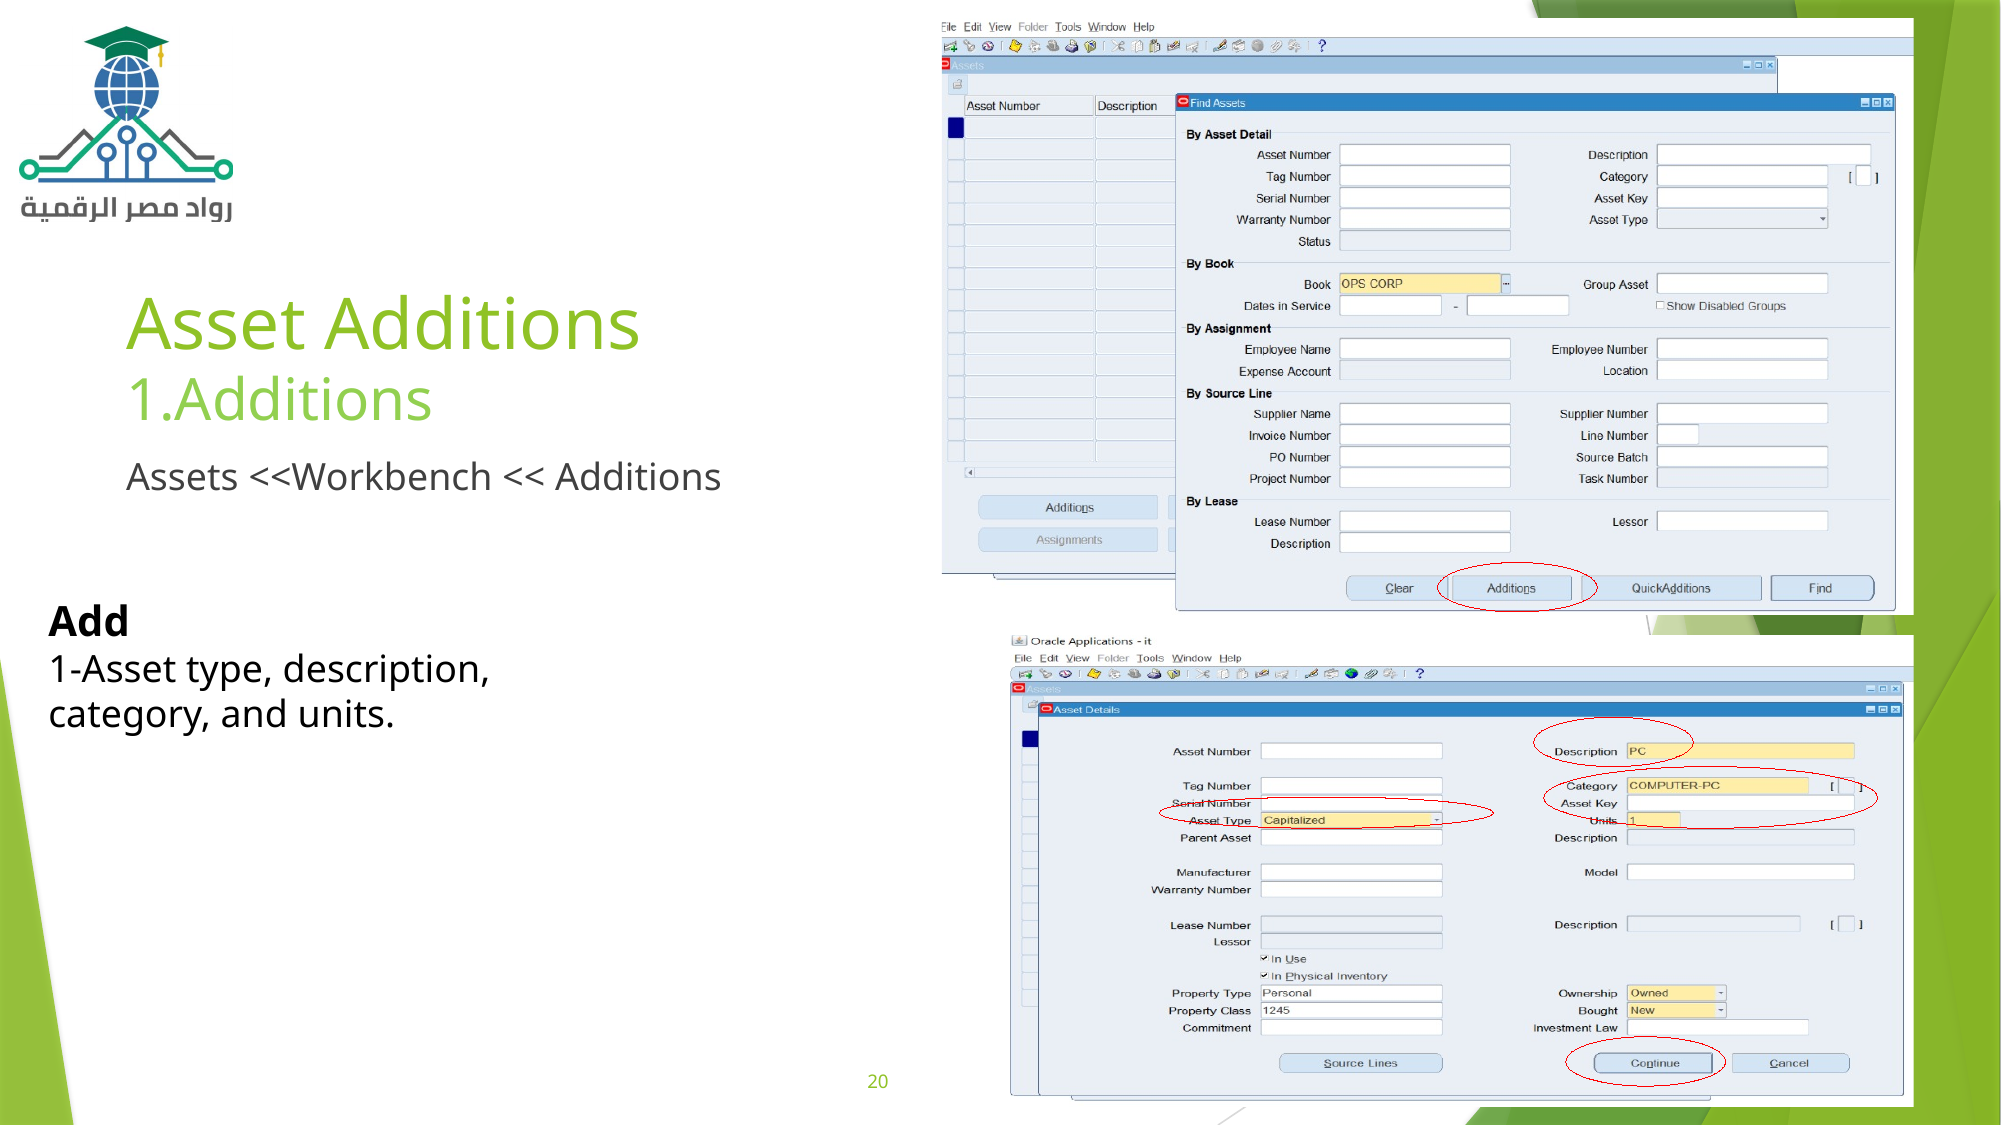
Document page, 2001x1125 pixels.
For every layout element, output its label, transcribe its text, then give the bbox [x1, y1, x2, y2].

picture [19, 26, 233, 222]
picture [941, 17, 1915, 616]
picture [1009, 635, 1915, 1108]
list 1.Additions Assets <<Workbench << Additions [111, 354, 772, 597]
slide_number 20 [791, 1053, 904, 1113]
text_box Add 1-Asset type, description, category, and units. [33, 587, 583, 832]
title Asset Additions [111, 99, 792, 372]
